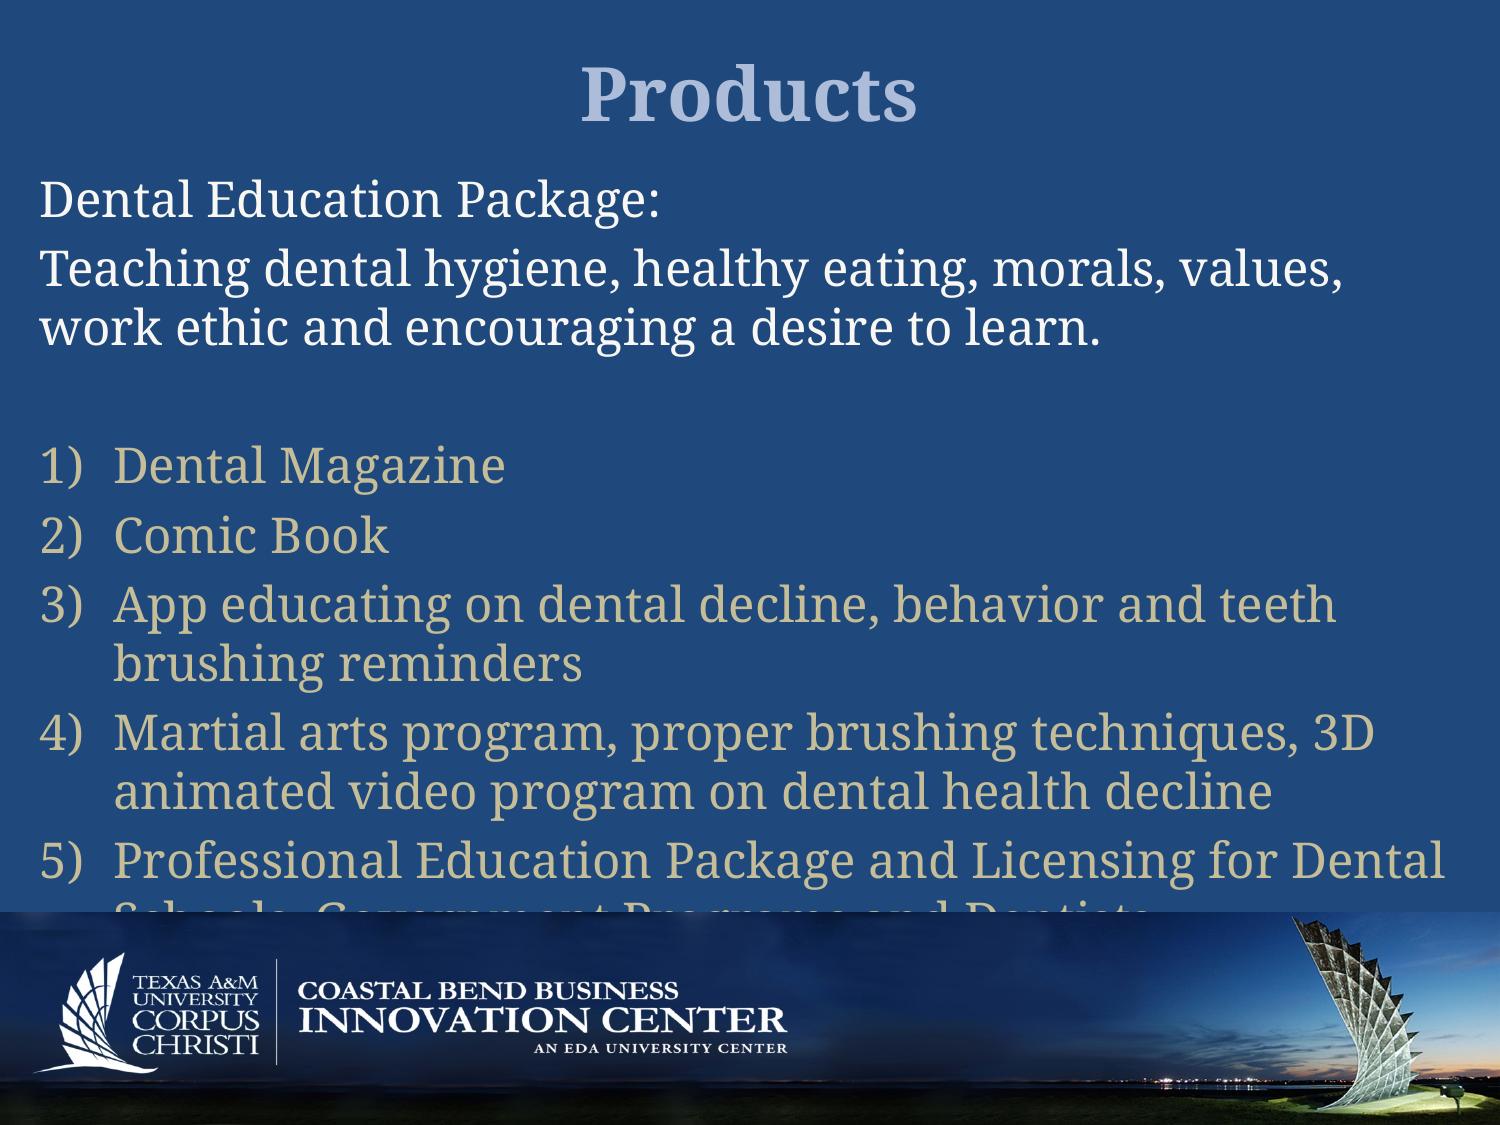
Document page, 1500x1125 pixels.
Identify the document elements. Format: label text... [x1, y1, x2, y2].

title Products [75, 23, 1425, 160]
picture [0, 912, 1500, 1125]
list Dental Education Package: Teaching dental hygiene, healthy eating, morals, values, work ethic and encouraging a desire to learn. Dental Magazine Comic Book App educating on dental decline, behavior and teeth brushing reminders Martial arts program, proper brushing techniques, 3D animated video program on dental health decline Professional Education Package and Licensing for Dental Schools, Government Programs and Dentists [24, 160, 1488, 910]
